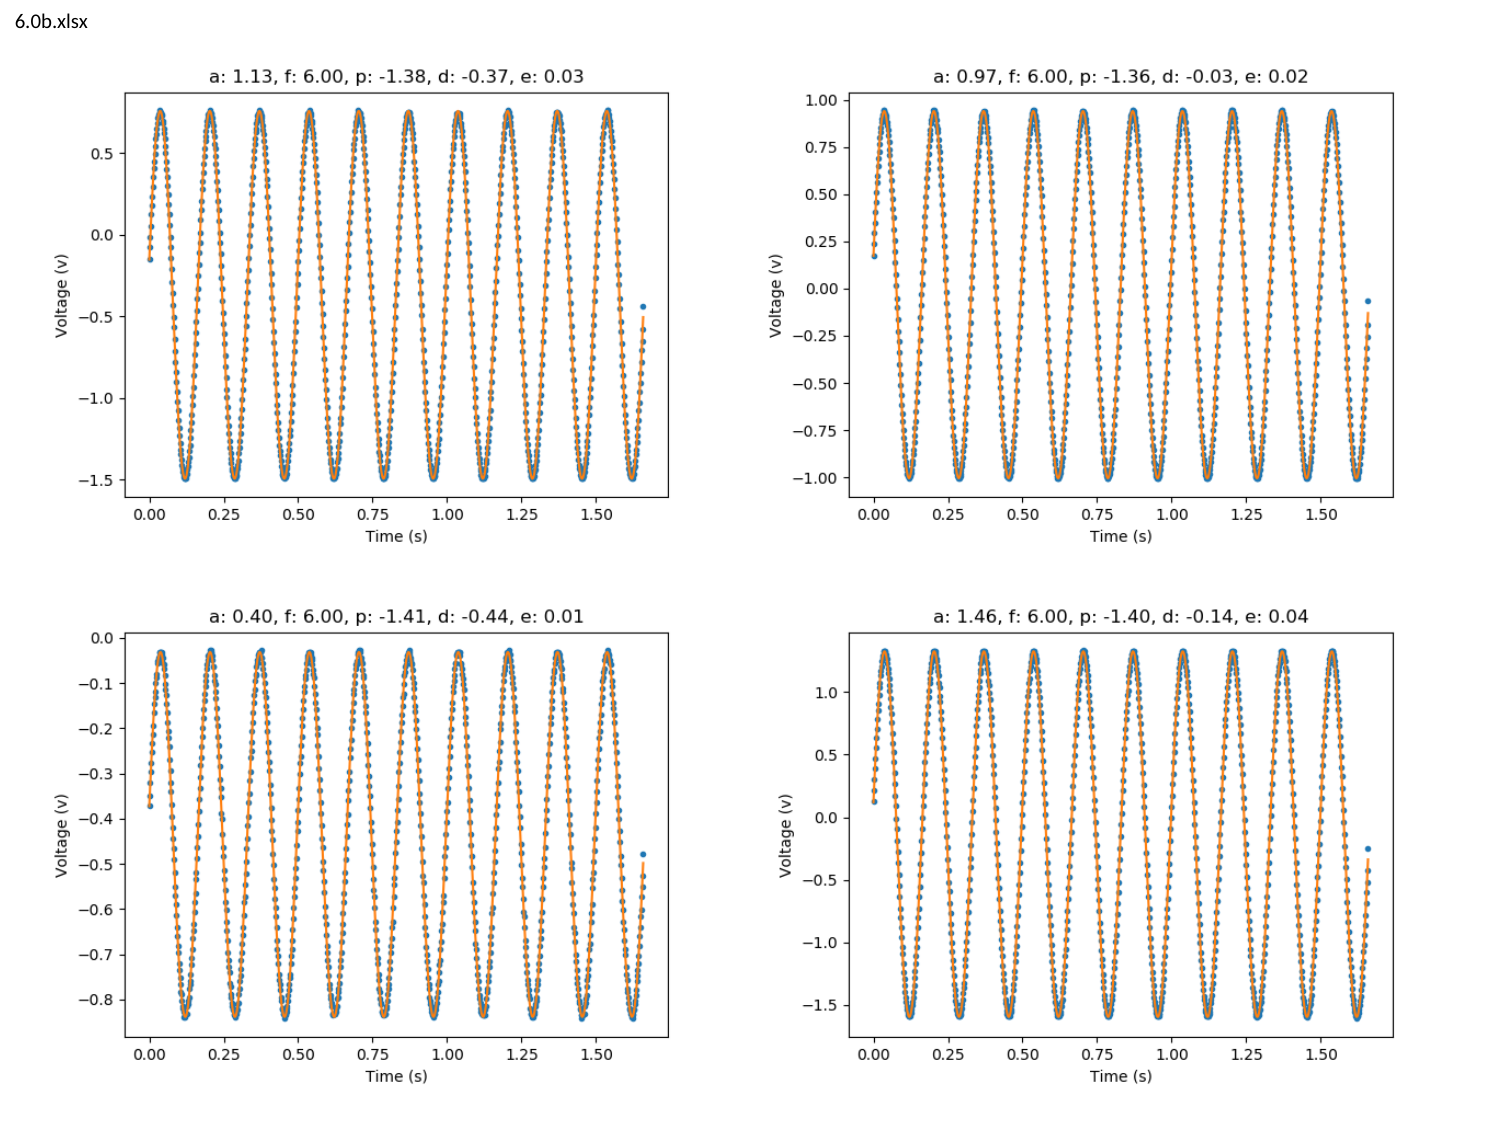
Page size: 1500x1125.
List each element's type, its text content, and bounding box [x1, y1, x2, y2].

picture [761, 569, 1463, 1096]
text_box 6.0b.xlsx [0, 0, 300, 38]
picture [761, 29, 1463, 556]
picture [37, 29, 739, 556]
picture [37, 569, 739, 1096]
